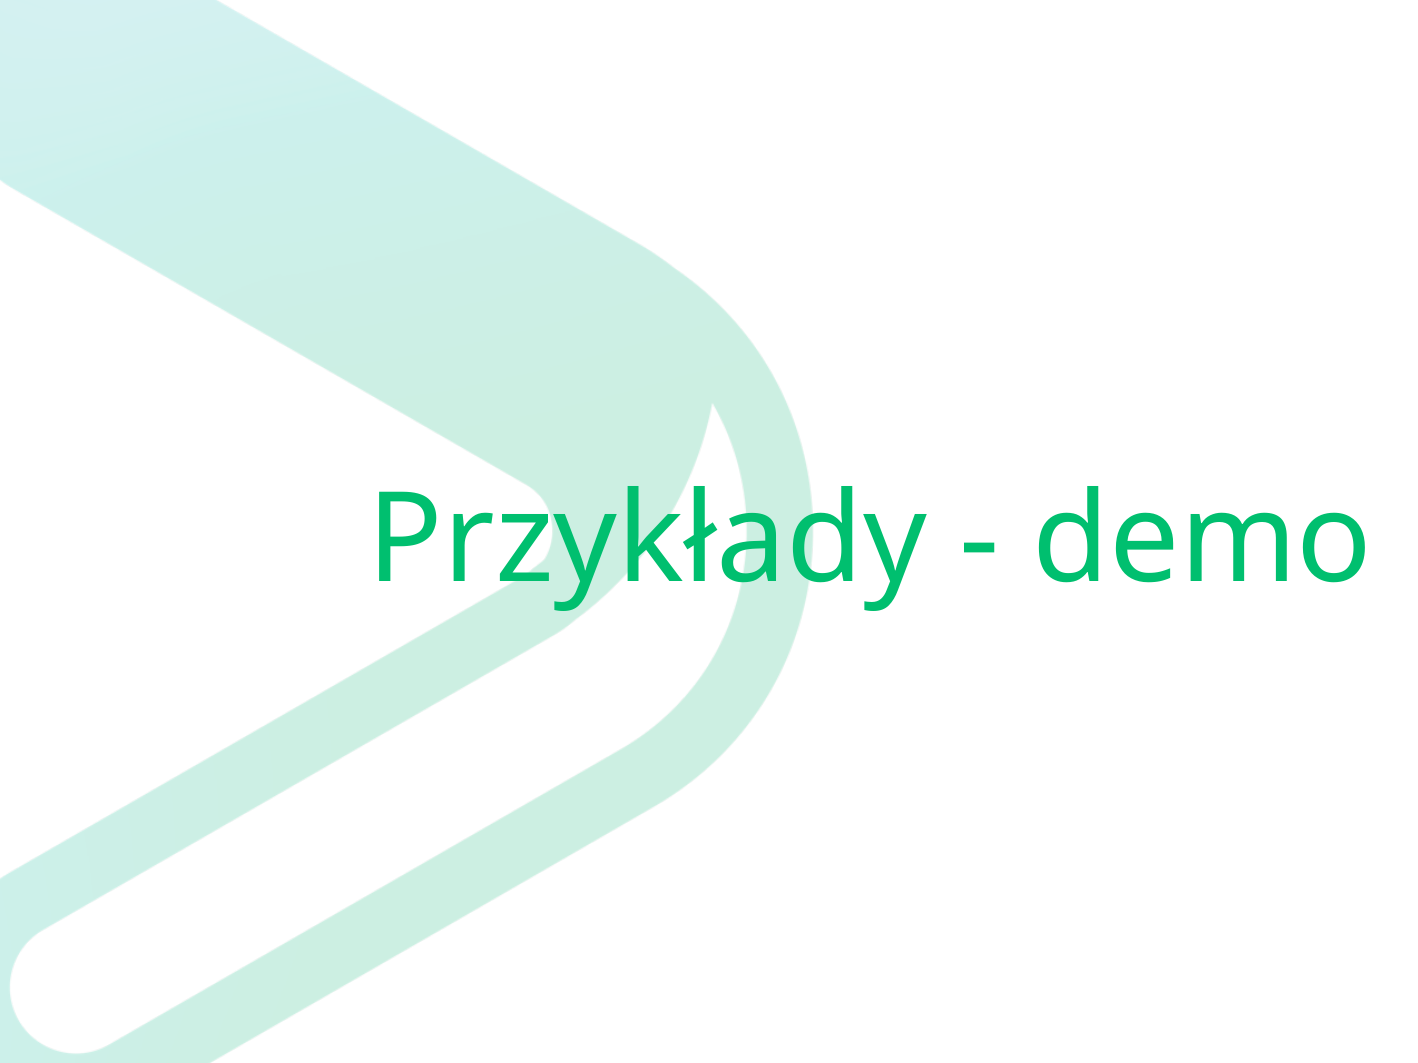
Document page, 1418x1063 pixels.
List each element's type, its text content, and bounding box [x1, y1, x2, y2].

title Przykłady - demo [44, 59, 1374, 1004]
